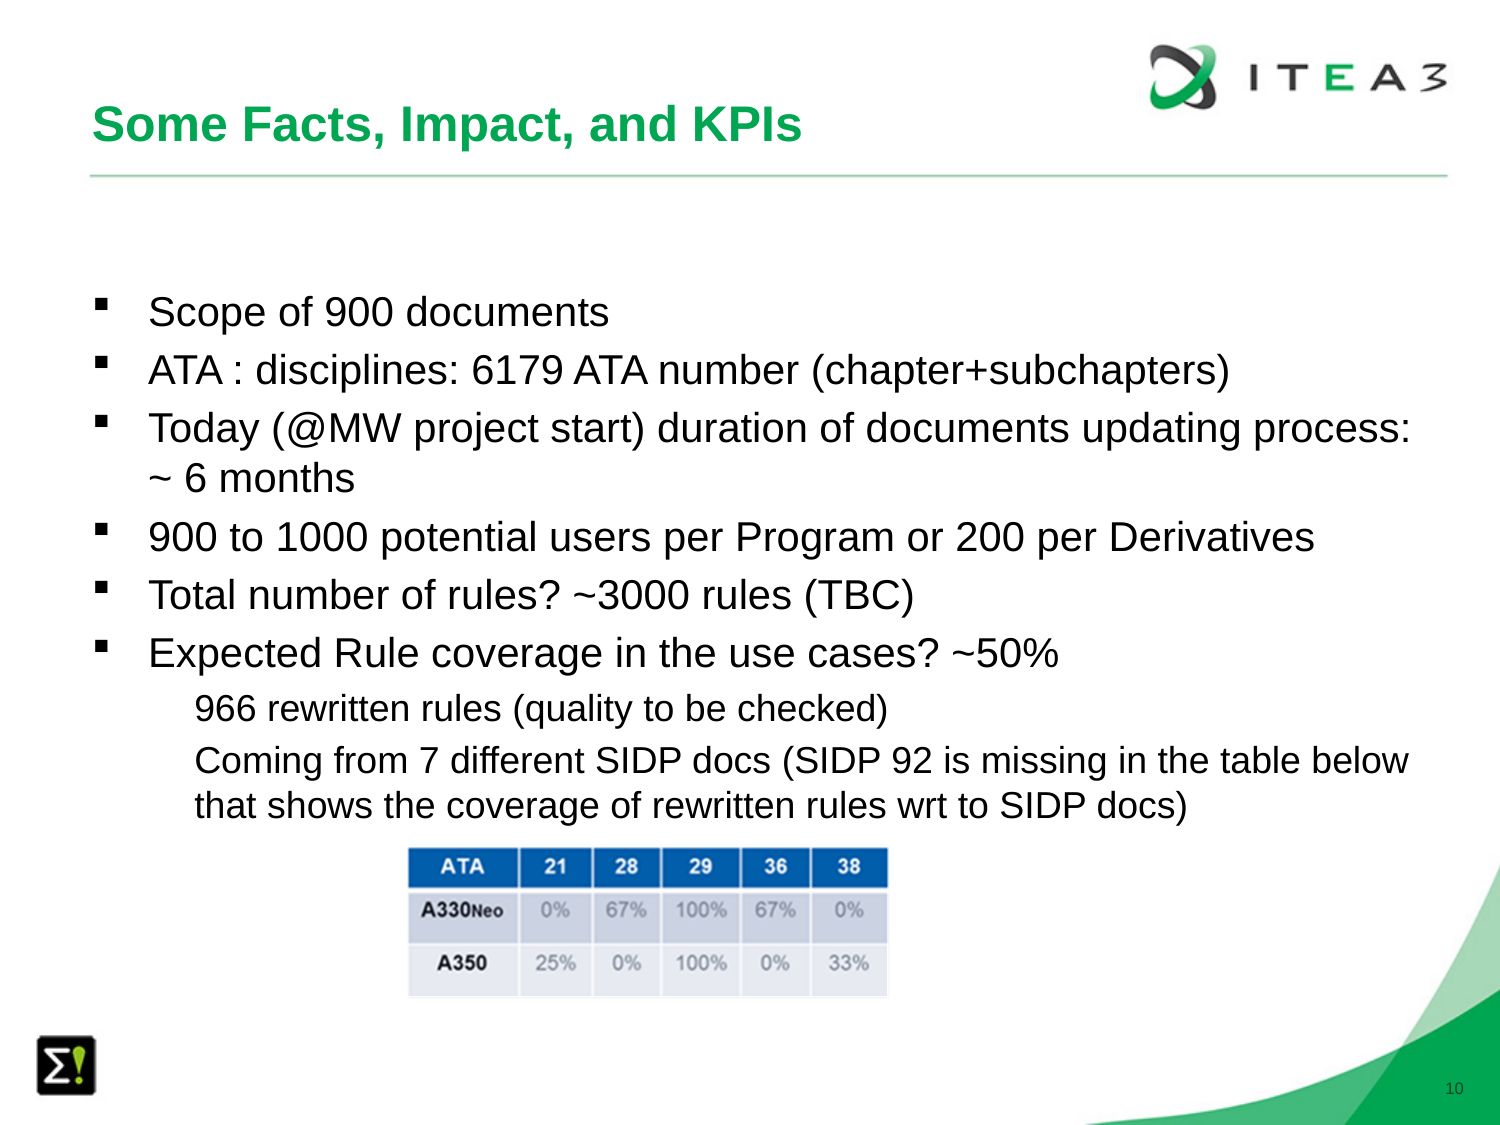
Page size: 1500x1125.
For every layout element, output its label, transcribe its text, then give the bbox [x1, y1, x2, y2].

list Scope of 900 documents ATA : disciplines: 6179 ATA number (chapter+subchapters) Today (@MW project start) duration of documents updating process: ~ 6 months 900 to 1000 potential users per Program or 200 per Derivatives Total number of rules? ~3000 rules (TBC) Expected Rule coverage in the use cases? ~50% 966 rewritten rules (quality to be checked) Coming from 7 different SIDP docs (SIDP 92 is missing in the table below that shows the coverage of rewritten rules wrt to SIDP docs) [76, 218, 1447, 1046]
picture [0, 0, 1500, 1125]
title Some Facts, Impact, and KPIs [76, 23, 1099, 160]
